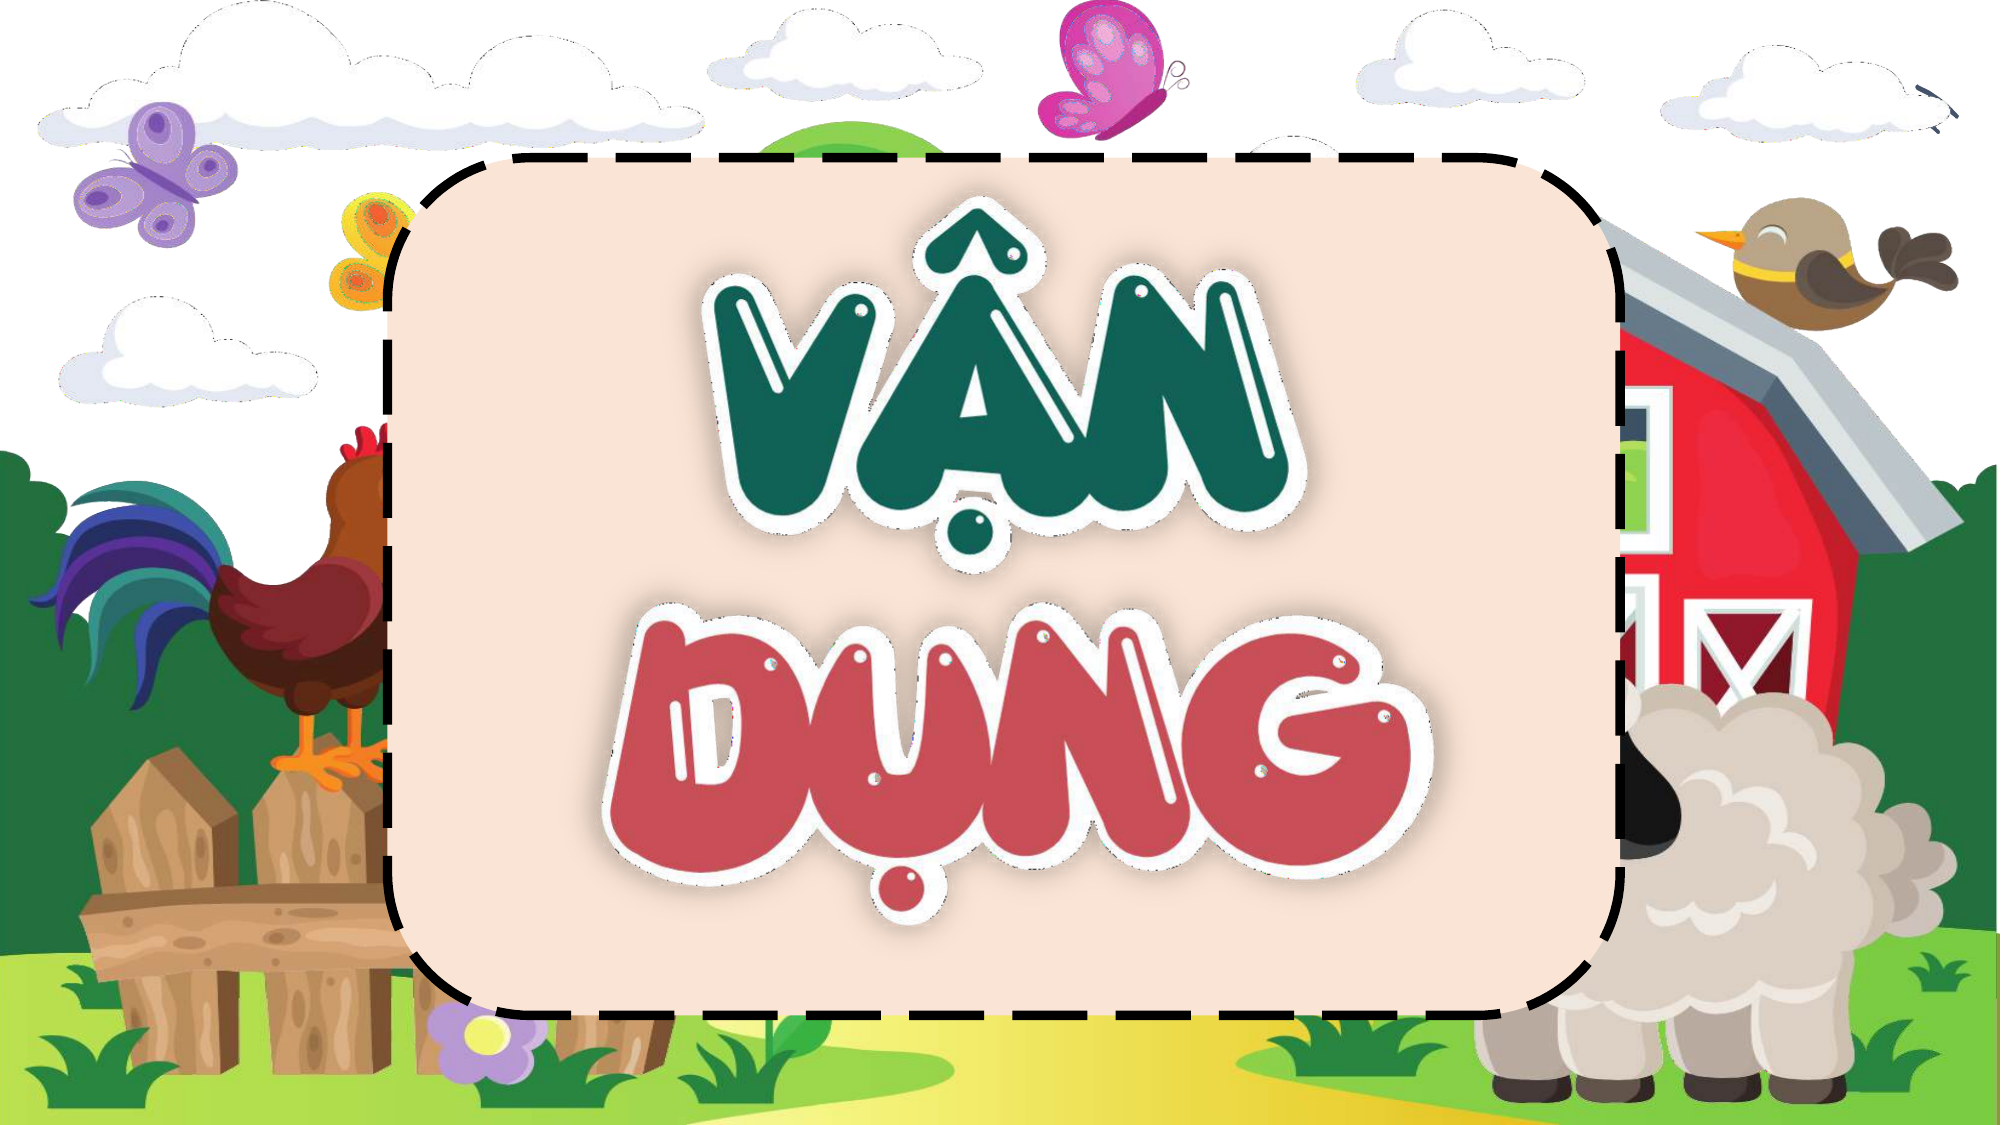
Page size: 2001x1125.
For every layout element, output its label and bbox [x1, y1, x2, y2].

text_box [0, 0, 2000, 1125]
